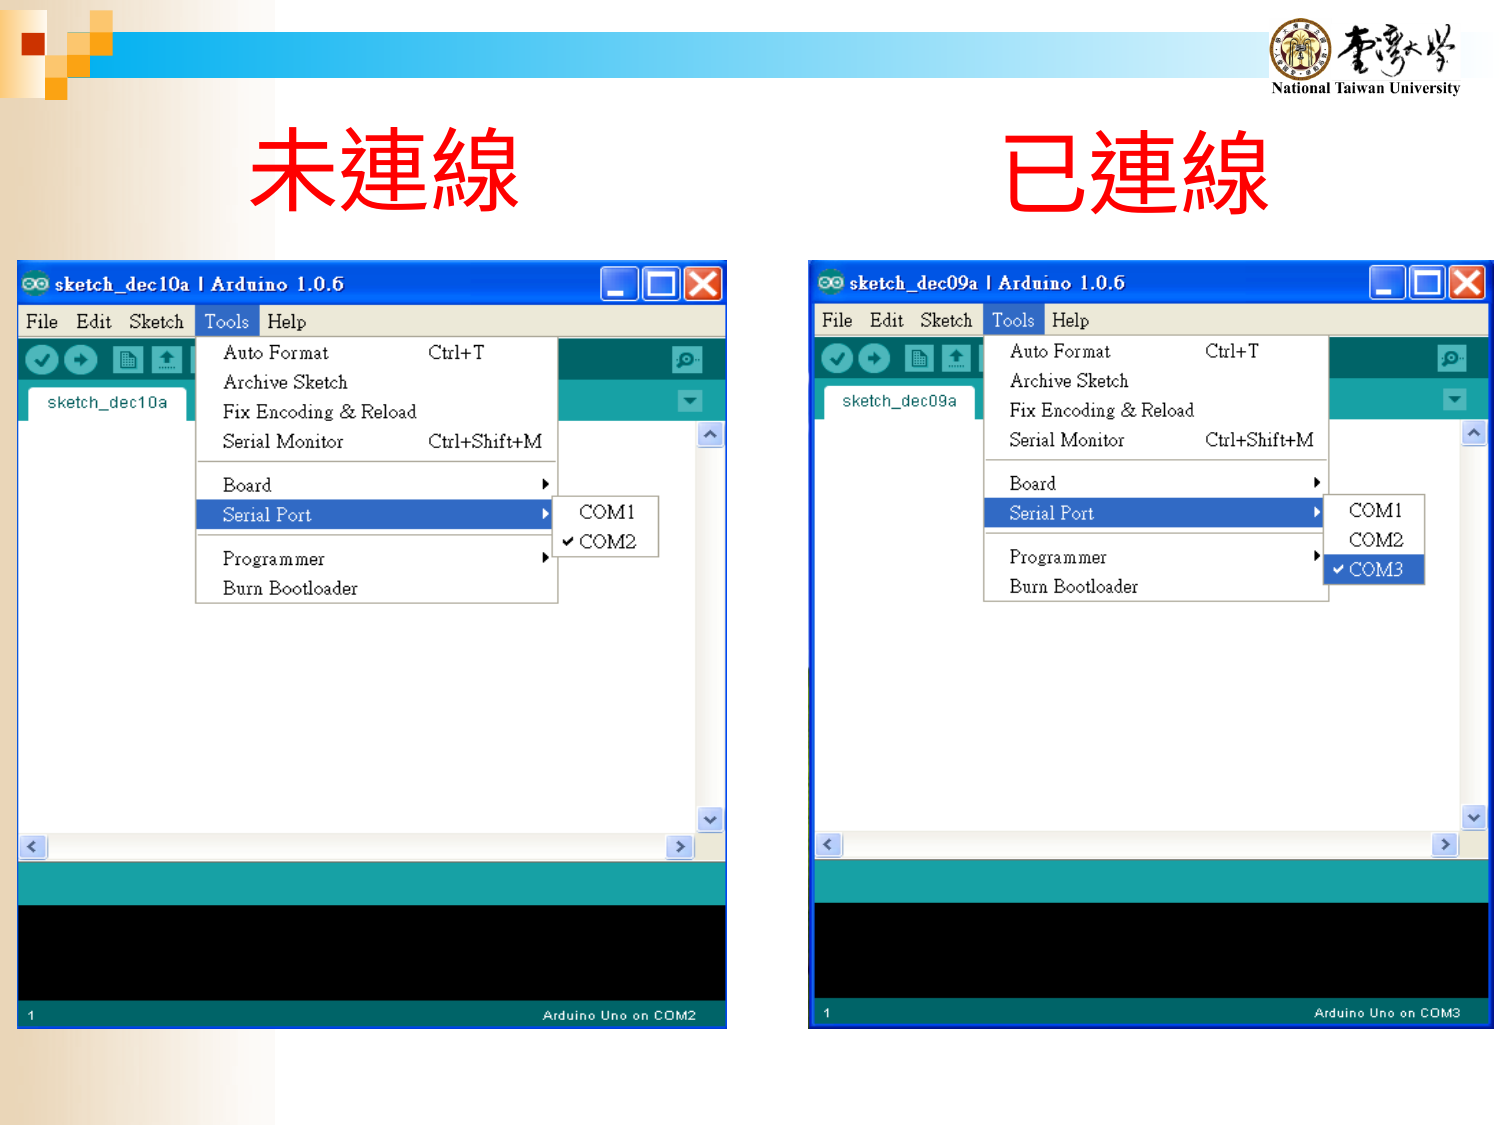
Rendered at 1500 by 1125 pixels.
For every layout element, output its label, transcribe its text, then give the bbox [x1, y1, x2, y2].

text_box 未連線 [232, 105, 538, 231]
text_box 已連線 [982, 108, 1288, 233]
picture [1269, 18, 1463, 98]
picture [808, 260, 1494, 1029]
picture [17, 260, 727, 1029]
